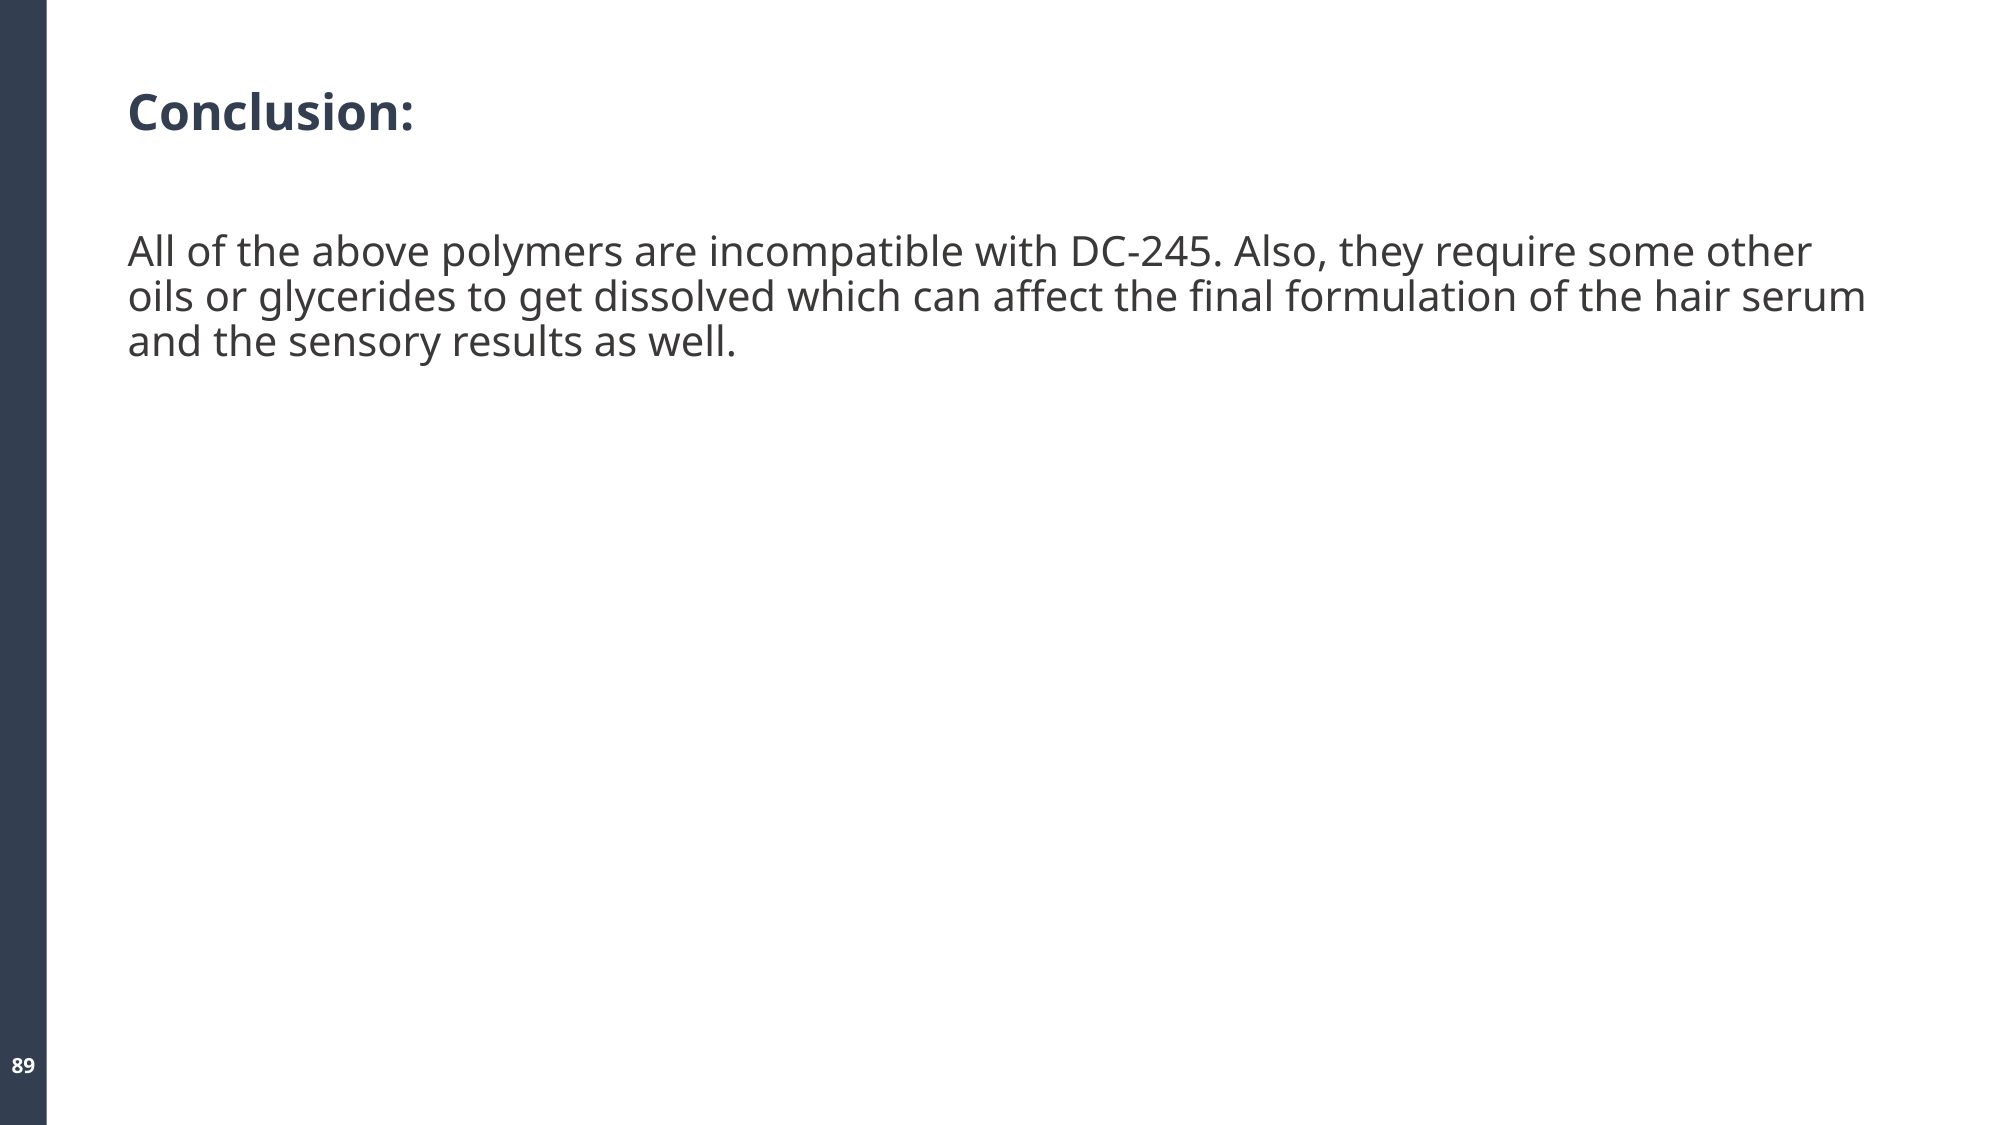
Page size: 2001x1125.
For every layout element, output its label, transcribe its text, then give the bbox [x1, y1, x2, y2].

title Conclusion: [112, 80, 1888, 146]
list All of the above polymers are incompatible with DC-245. Also, they require some other oils or glycerides to get dissolved which can affect the final formulation of the hair serum and the sensory results as well. [112, 223, 1888, 985]
